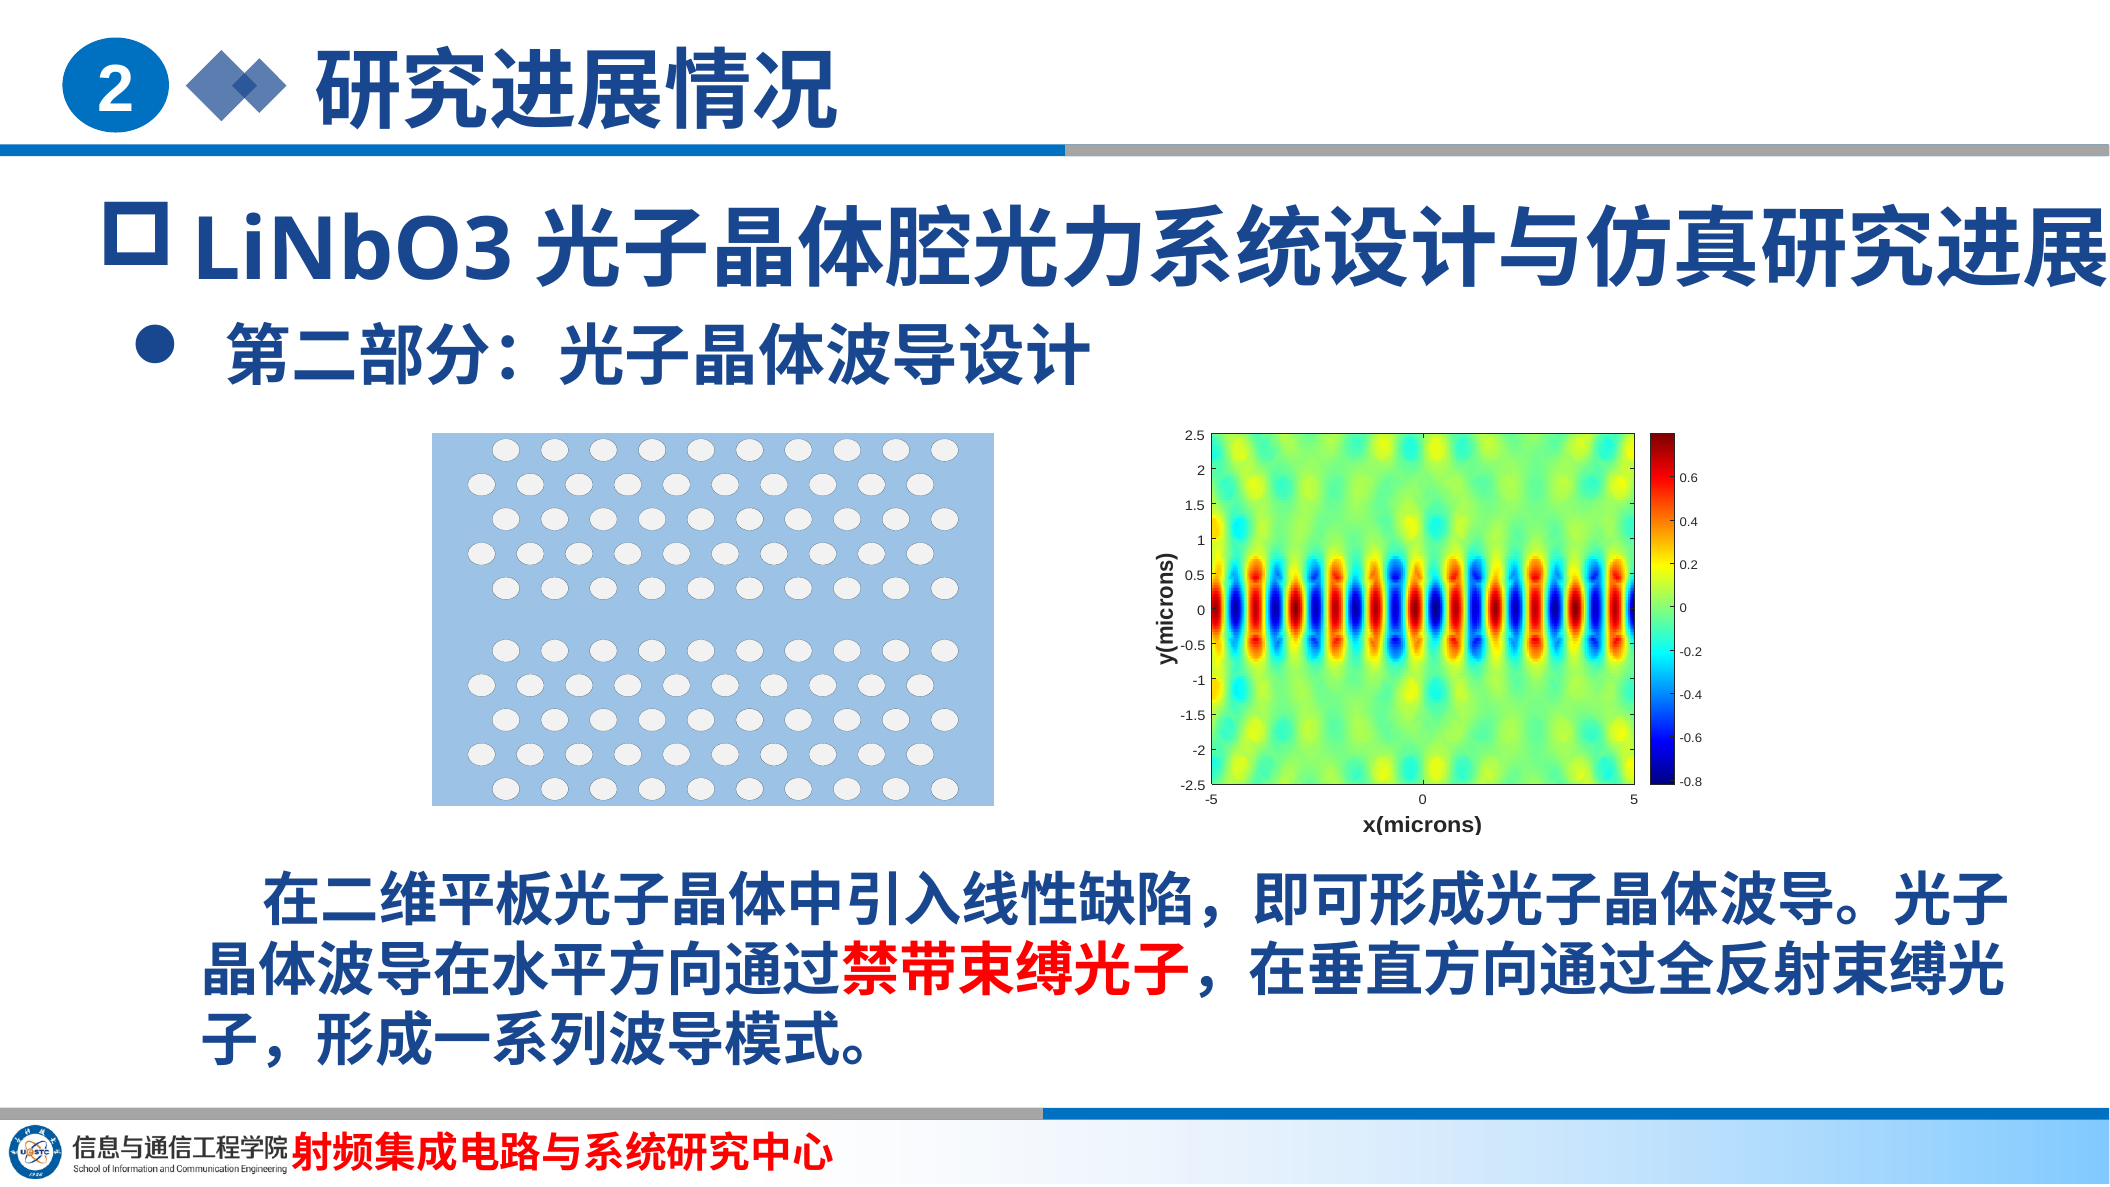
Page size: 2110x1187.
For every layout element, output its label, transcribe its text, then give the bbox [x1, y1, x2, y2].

picture [8, 1124, 287, 1179]
text_box 2 [61, 36, 170, 134]
text_box 第二部分：光子晶体波导设计 [115, 305, 2076, 540]
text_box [427, 427, 996, 808]
text_box 在二维平板光子晶体中引入线性缺陷，即可形成光子晶体波导。光子晶体波导在水平方向通过禁带束缚光子，在垂直方向通过全反射束缚光子，形成一系列波导模式。 [185, 854, 2044, 1080]
text_box 研究进展情况 [299, 26, 996, 147]
text_box LiNbO3光子晶体腔光力系统设计与仿真研究进展 [82, 184, 2110, 305]
picture [1140, 401, 1754, 835]
text_box [230, 56, 289, 115]
text_box [184, 48, 244, 123]
